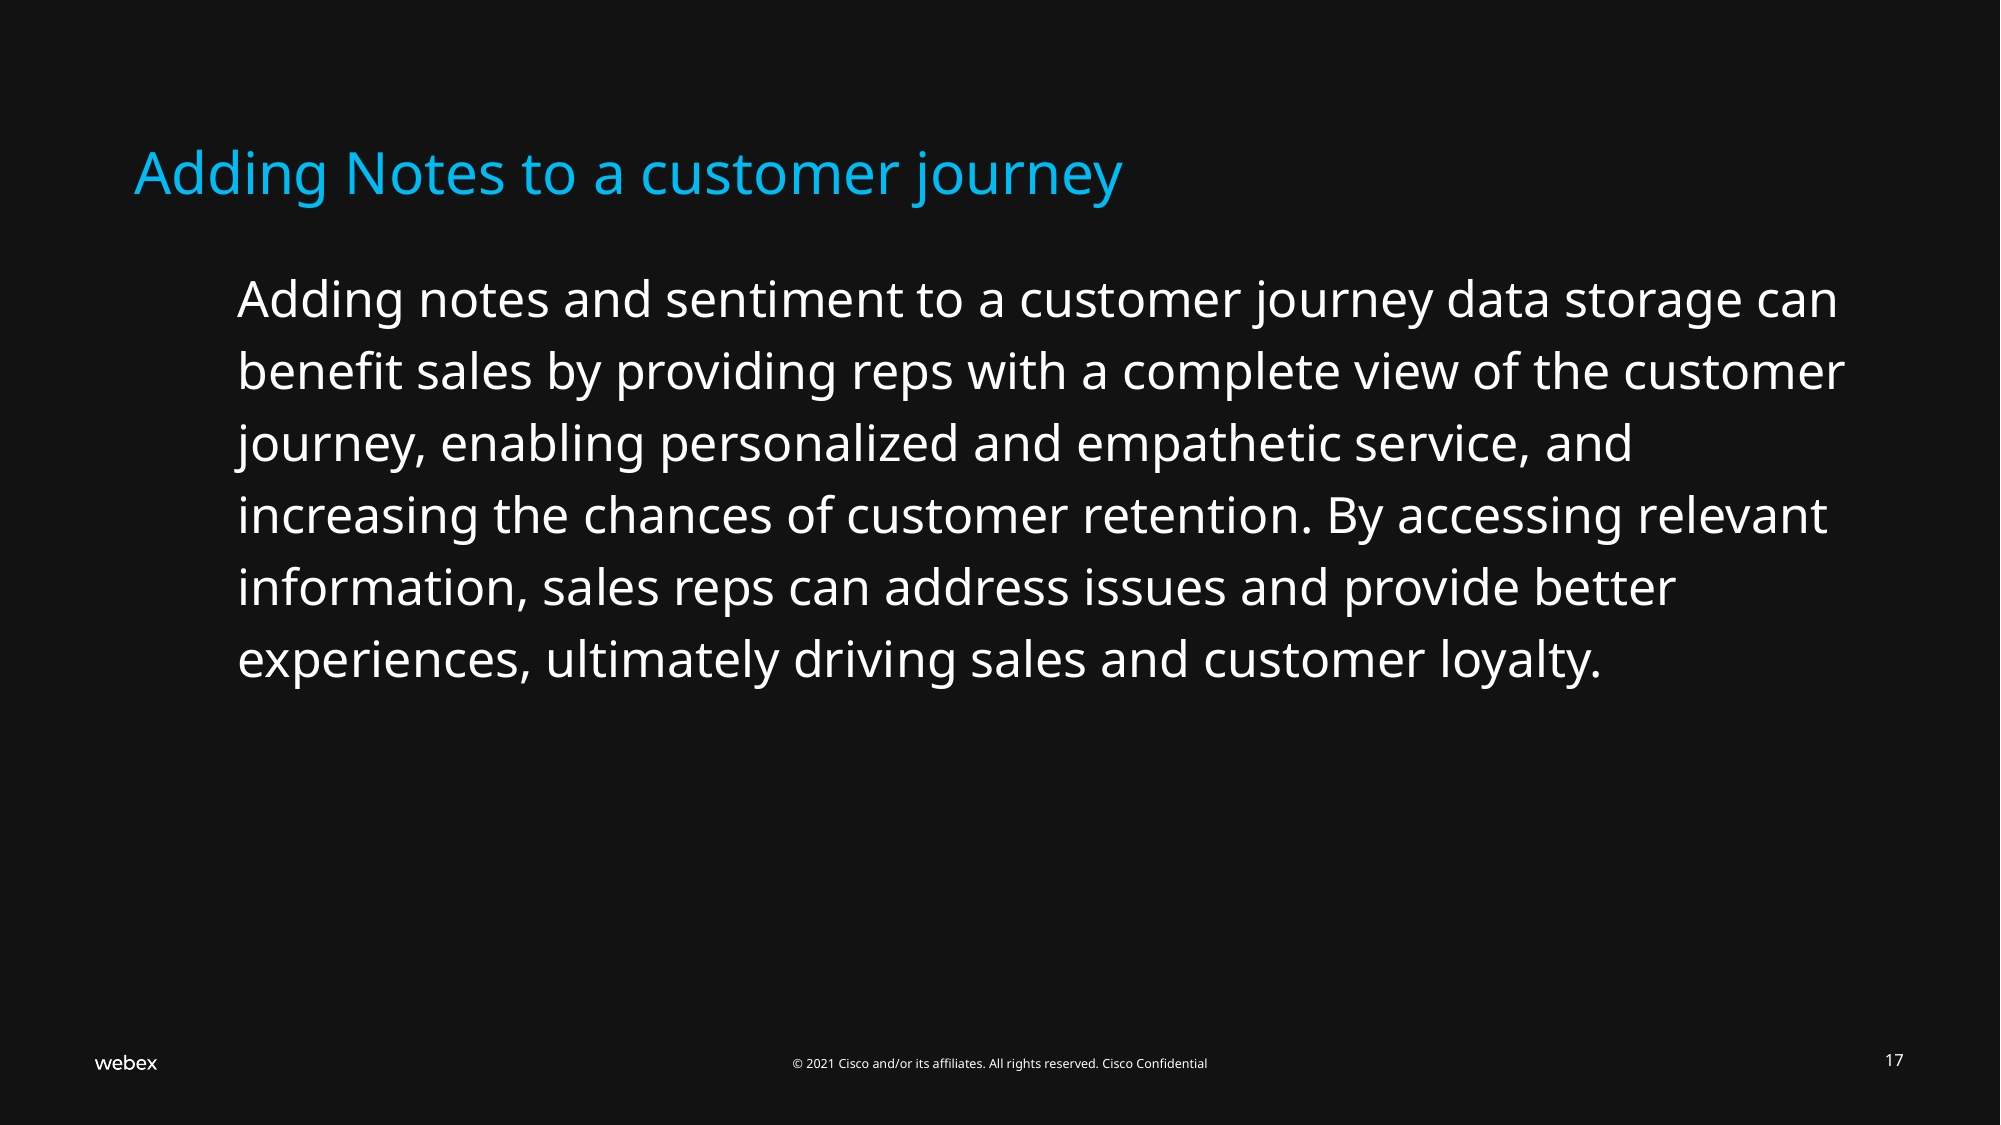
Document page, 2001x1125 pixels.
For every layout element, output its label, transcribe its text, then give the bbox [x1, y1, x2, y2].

slide_number 17 [1800, 1050, 1904, 1071]
picture [84, 1044, 168, 1081]
text_box Adding Notes to a customer journey [134, 121, 1328, 200]
text_box Adding notes and sentiment to a customer journey data storage can benefit sales by providing reps with a complete view of the customer journey, enabling personalized and empathetic service, and increasing the chances of customer retention. By accessing relevant information, sales reps can address issues and provide better experiences, ultimately driving sales and customer loyalty. [237, 255, 1849, 749]
